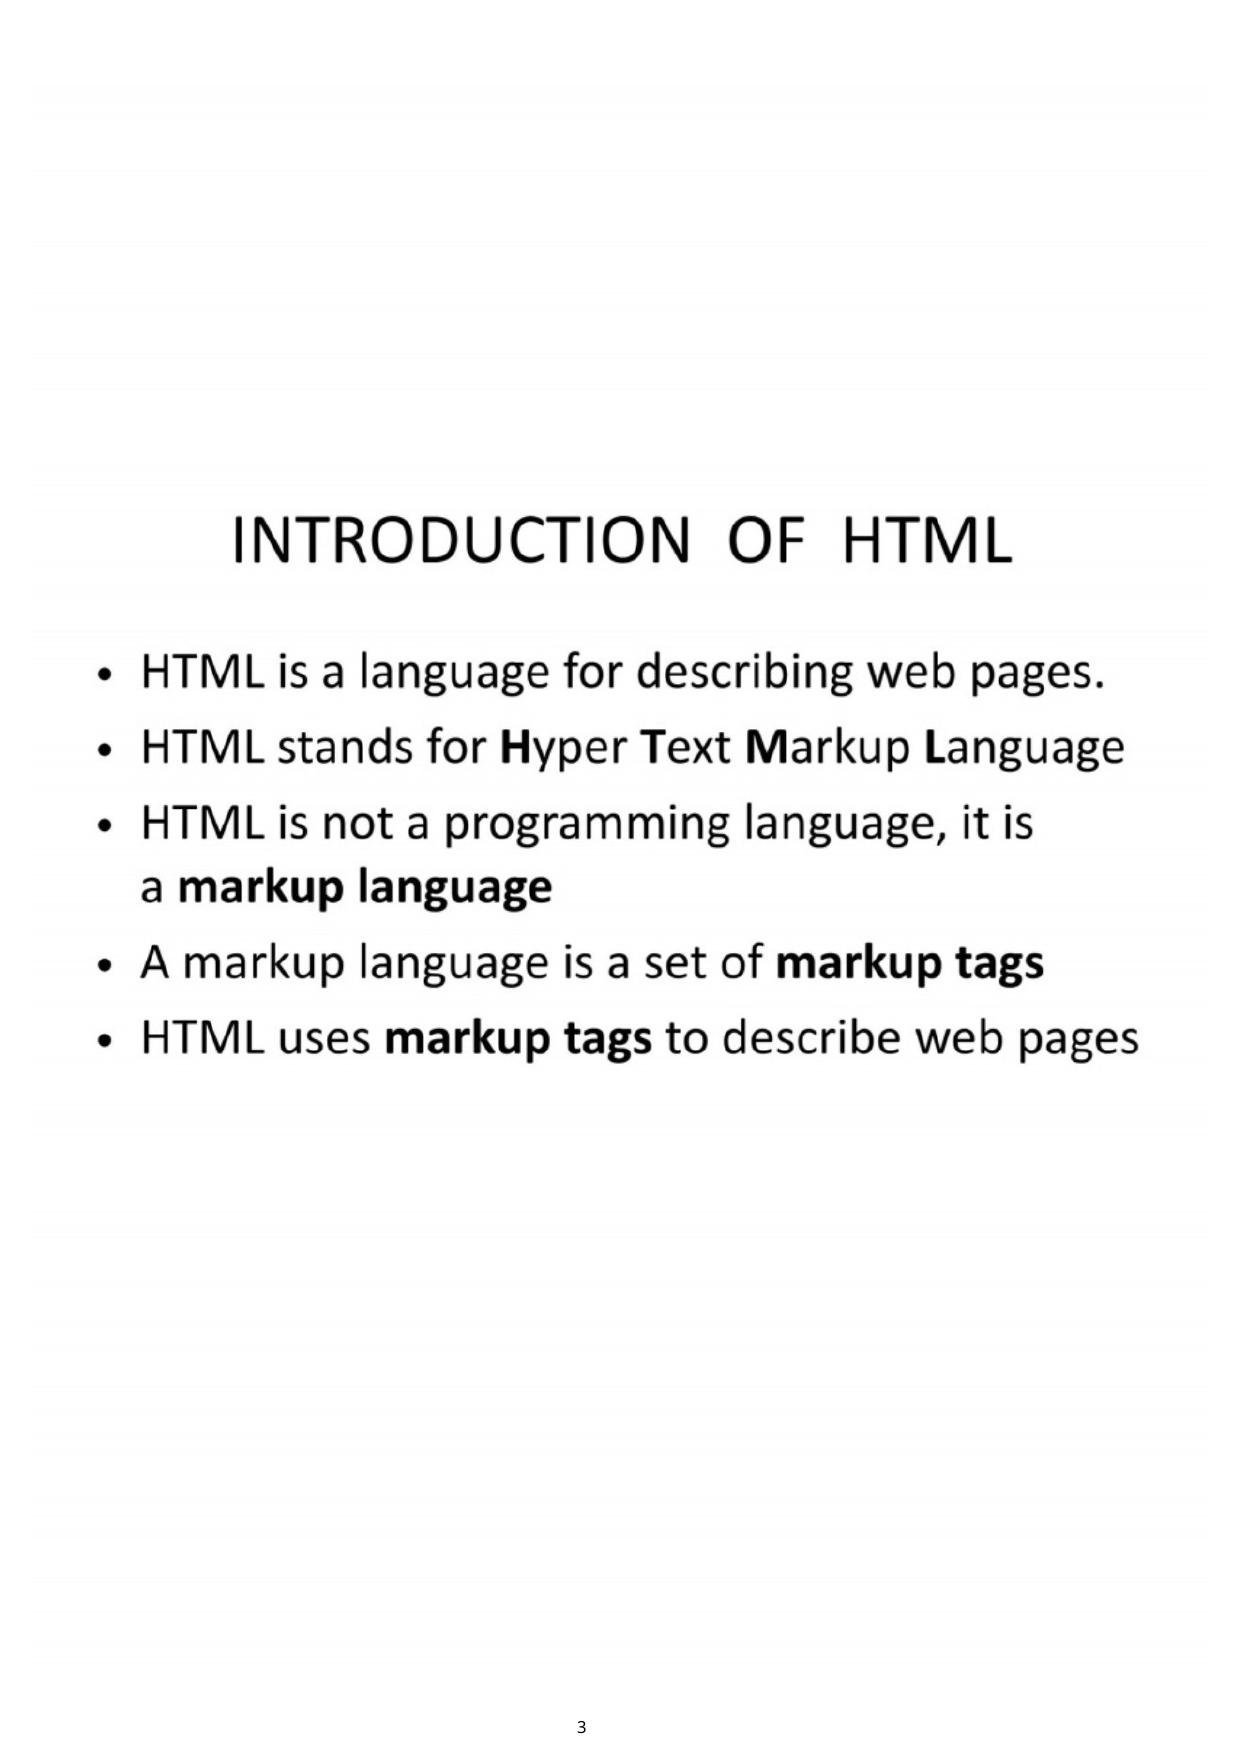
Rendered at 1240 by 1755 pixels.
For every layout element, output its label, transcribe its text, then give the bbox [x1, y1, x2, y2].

slide_number 3 [570, 1718, 605, 1755]
picture [30, 44, 1210, 1711]
